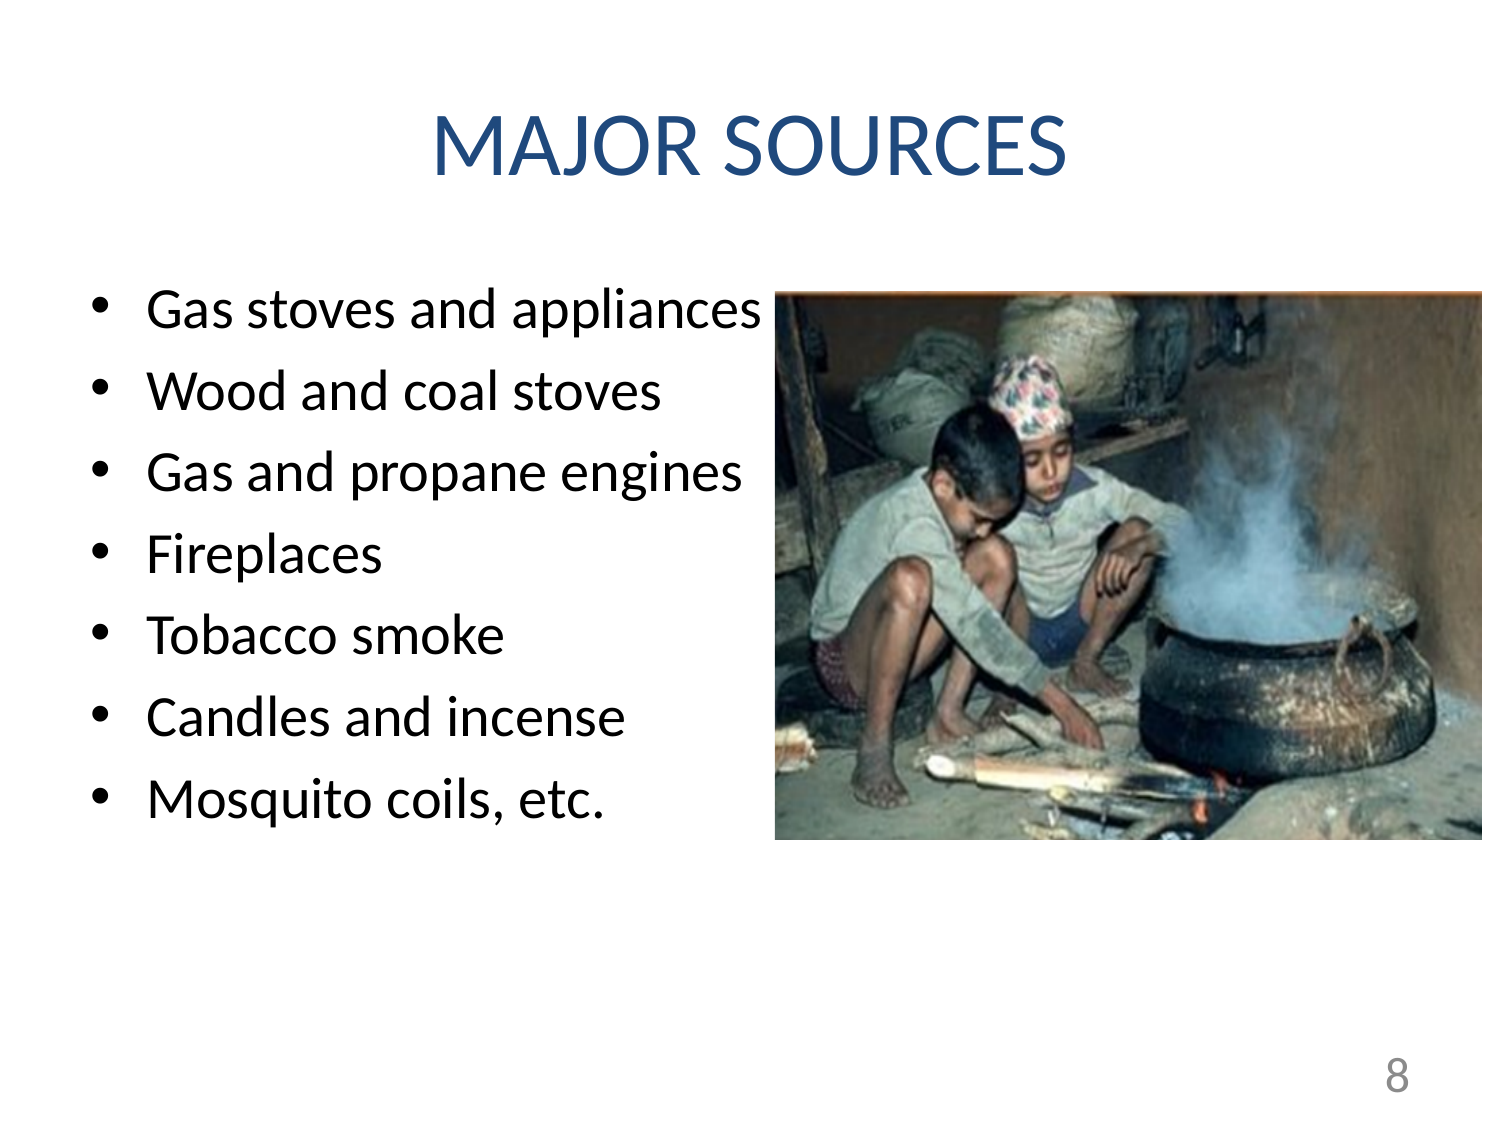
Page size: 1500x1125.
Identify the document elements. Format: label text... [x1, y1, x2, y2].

title MAJOR SOURCES [75, 45, 1425, 233]
picture [774, 291, 1483, 840]
list Gas stoves and appliances Wood and coal stoves Gas and propane engines Fireplaces Tobacco smoke Candles and incense Mosquito coils, etc. [75, 262, 800, 1005]
slide_number 8 [1074, 1042, 1425, 1103]
